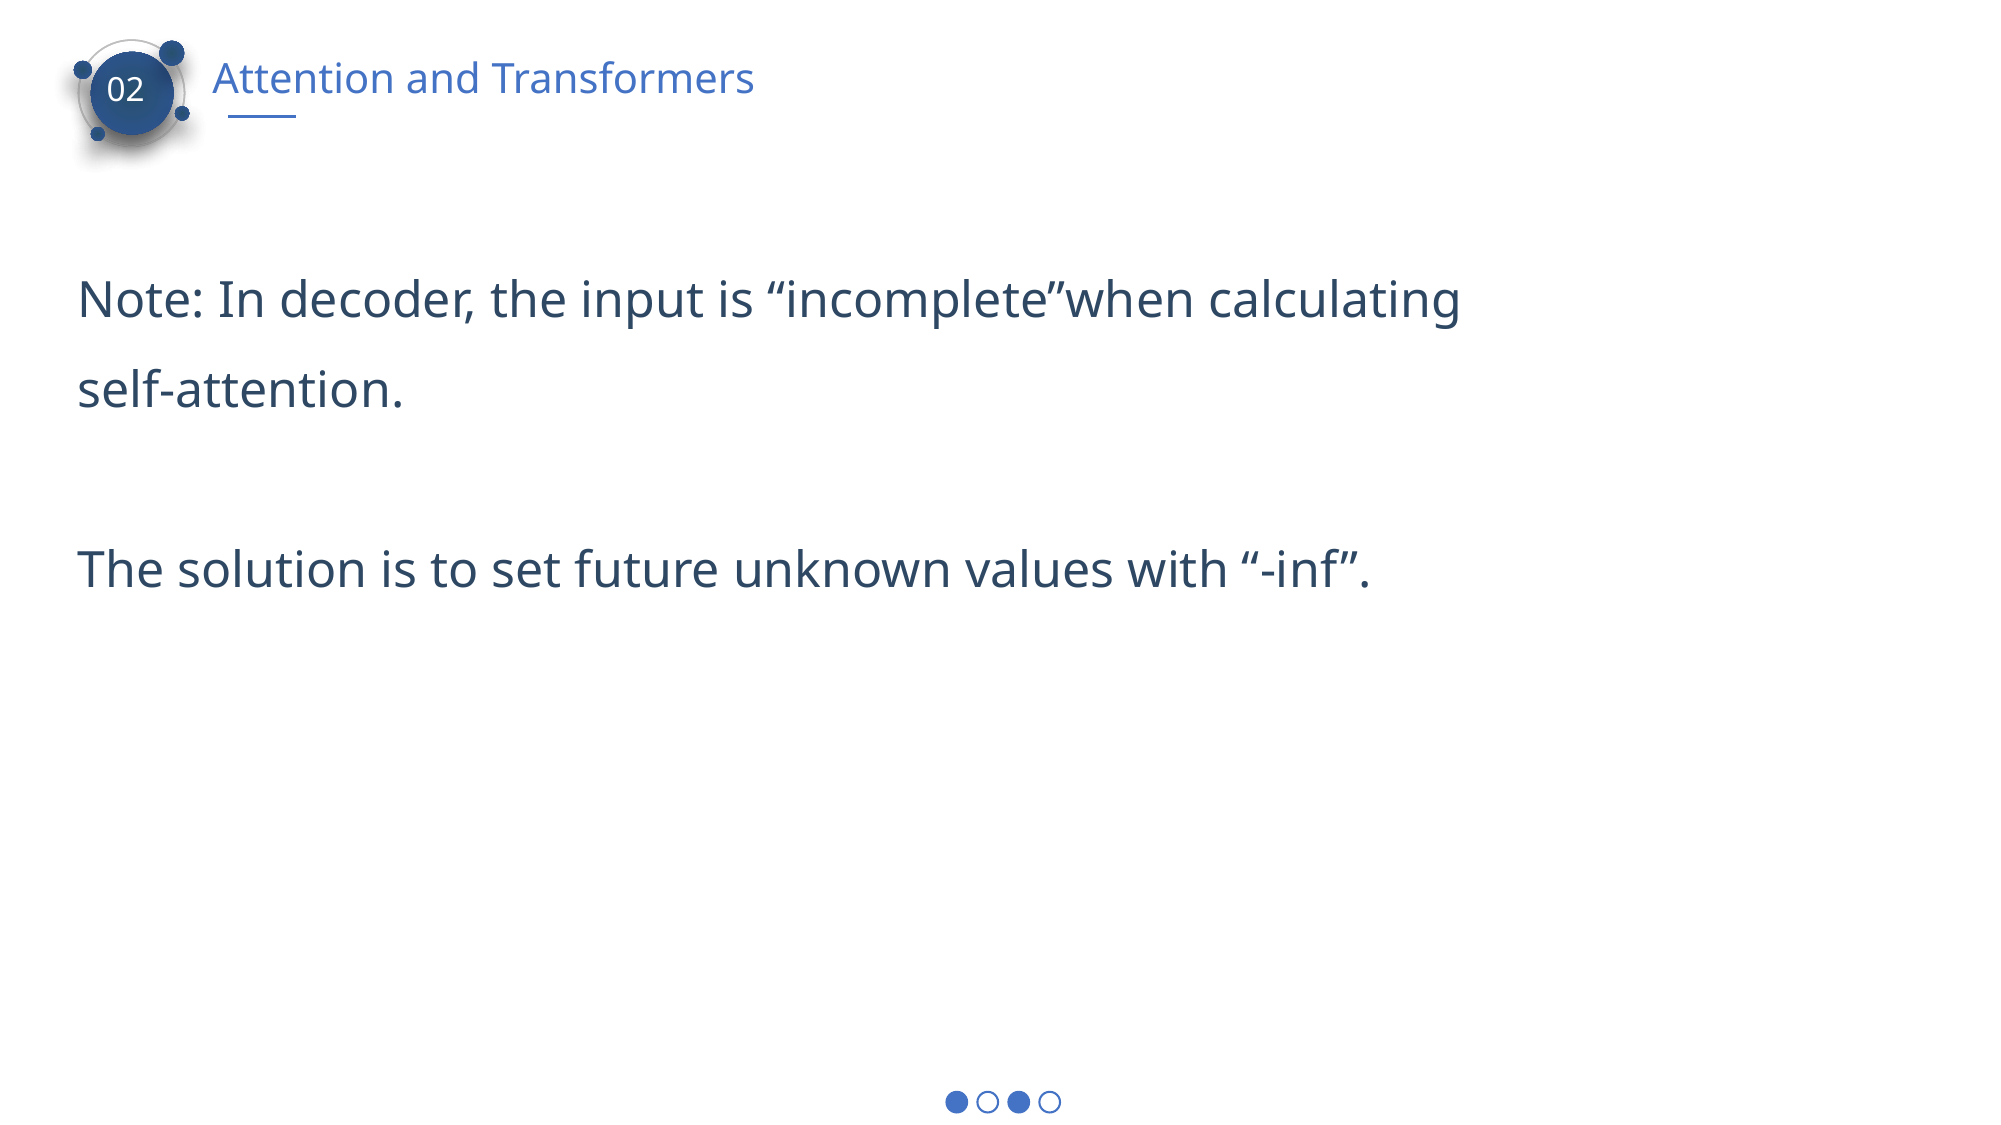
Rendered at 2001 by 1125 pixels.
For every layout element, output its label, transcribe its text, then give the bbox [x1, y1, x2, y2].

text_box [73, 40, 190, 147]
text_box Note: In decoder, the input is “incomplete”when calculating self-attention. The solution is to set future unknown values with “-inf”. [62, 229, 1493, 695]
text_box Attention and Transformers [197, 44, 770, 110]
